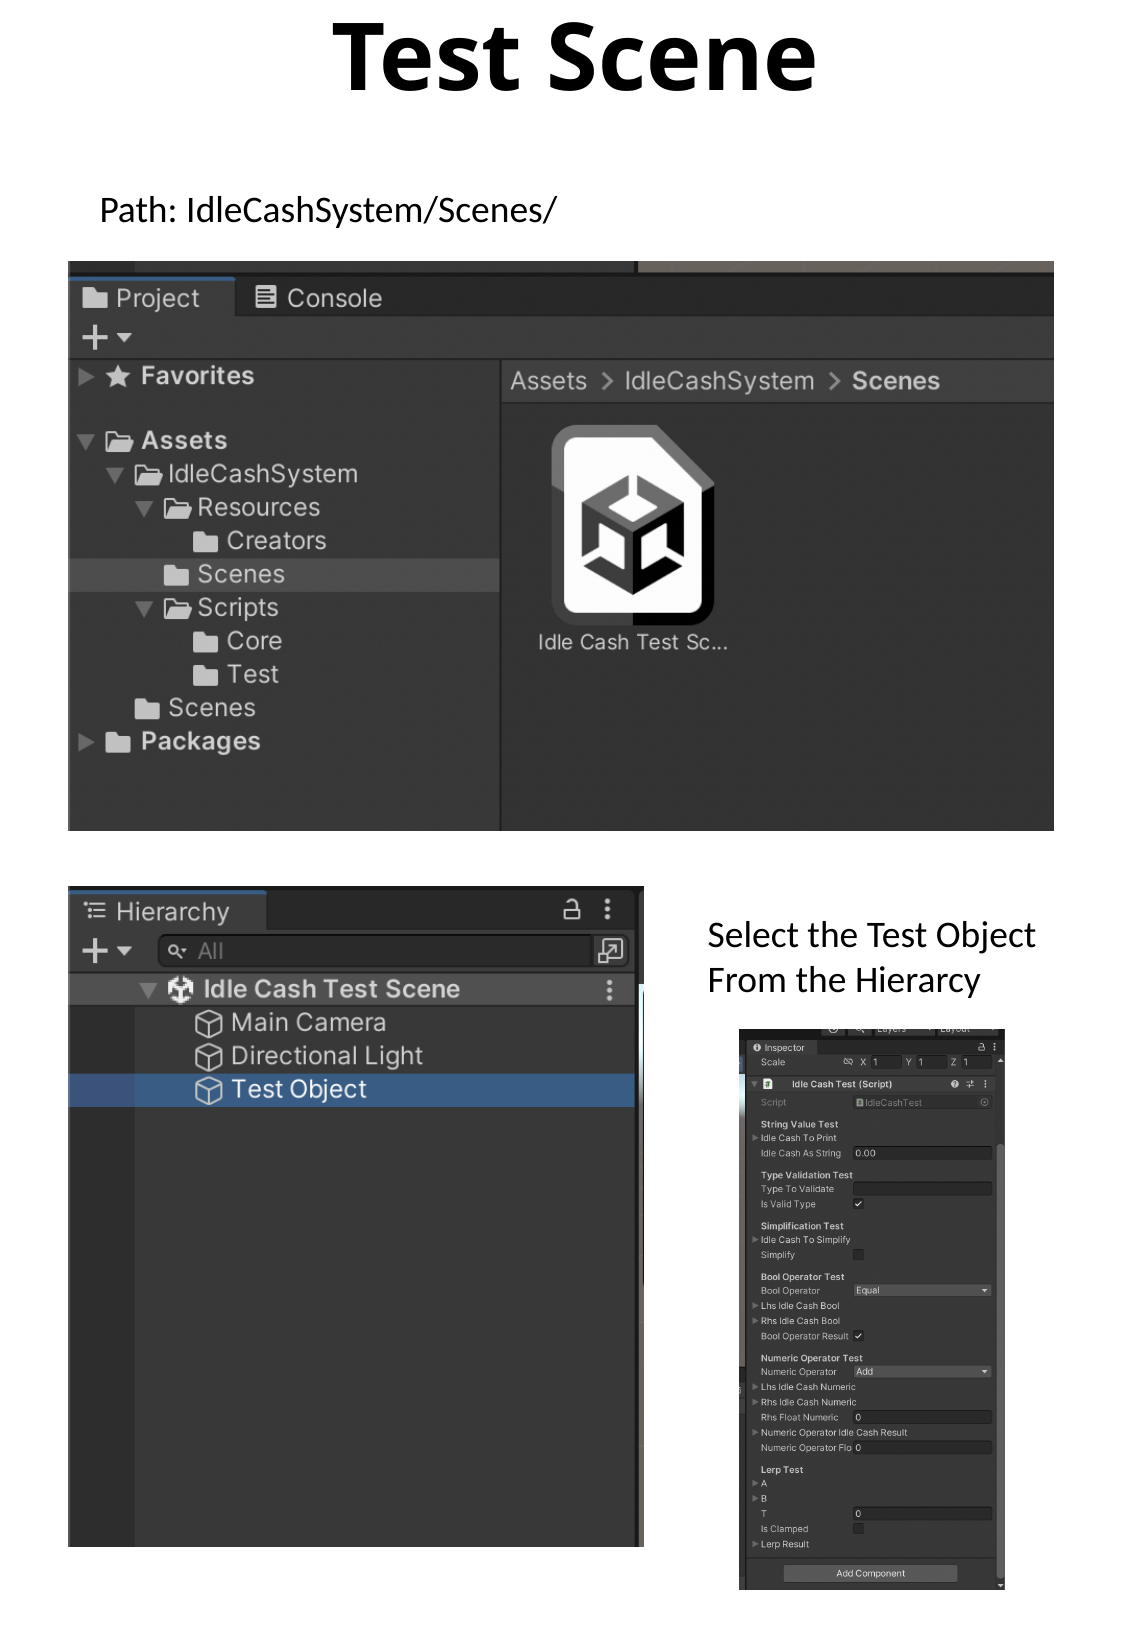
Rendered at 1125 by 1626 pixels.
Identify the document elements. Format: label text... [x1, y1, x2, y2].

picture [68, 886, 644, 1547]
text_box Path: IdleCashSystem/Scenes/ [84, 178, 574, 238]
picture [68, 261, 1054, 831]
text_box Select the Test Object From the Hierarcy [692, 902, 1052, 1007]
picture [739, 1029, 1005, 1590]
text_box Test Scene [97, 0, 1054, 118]
